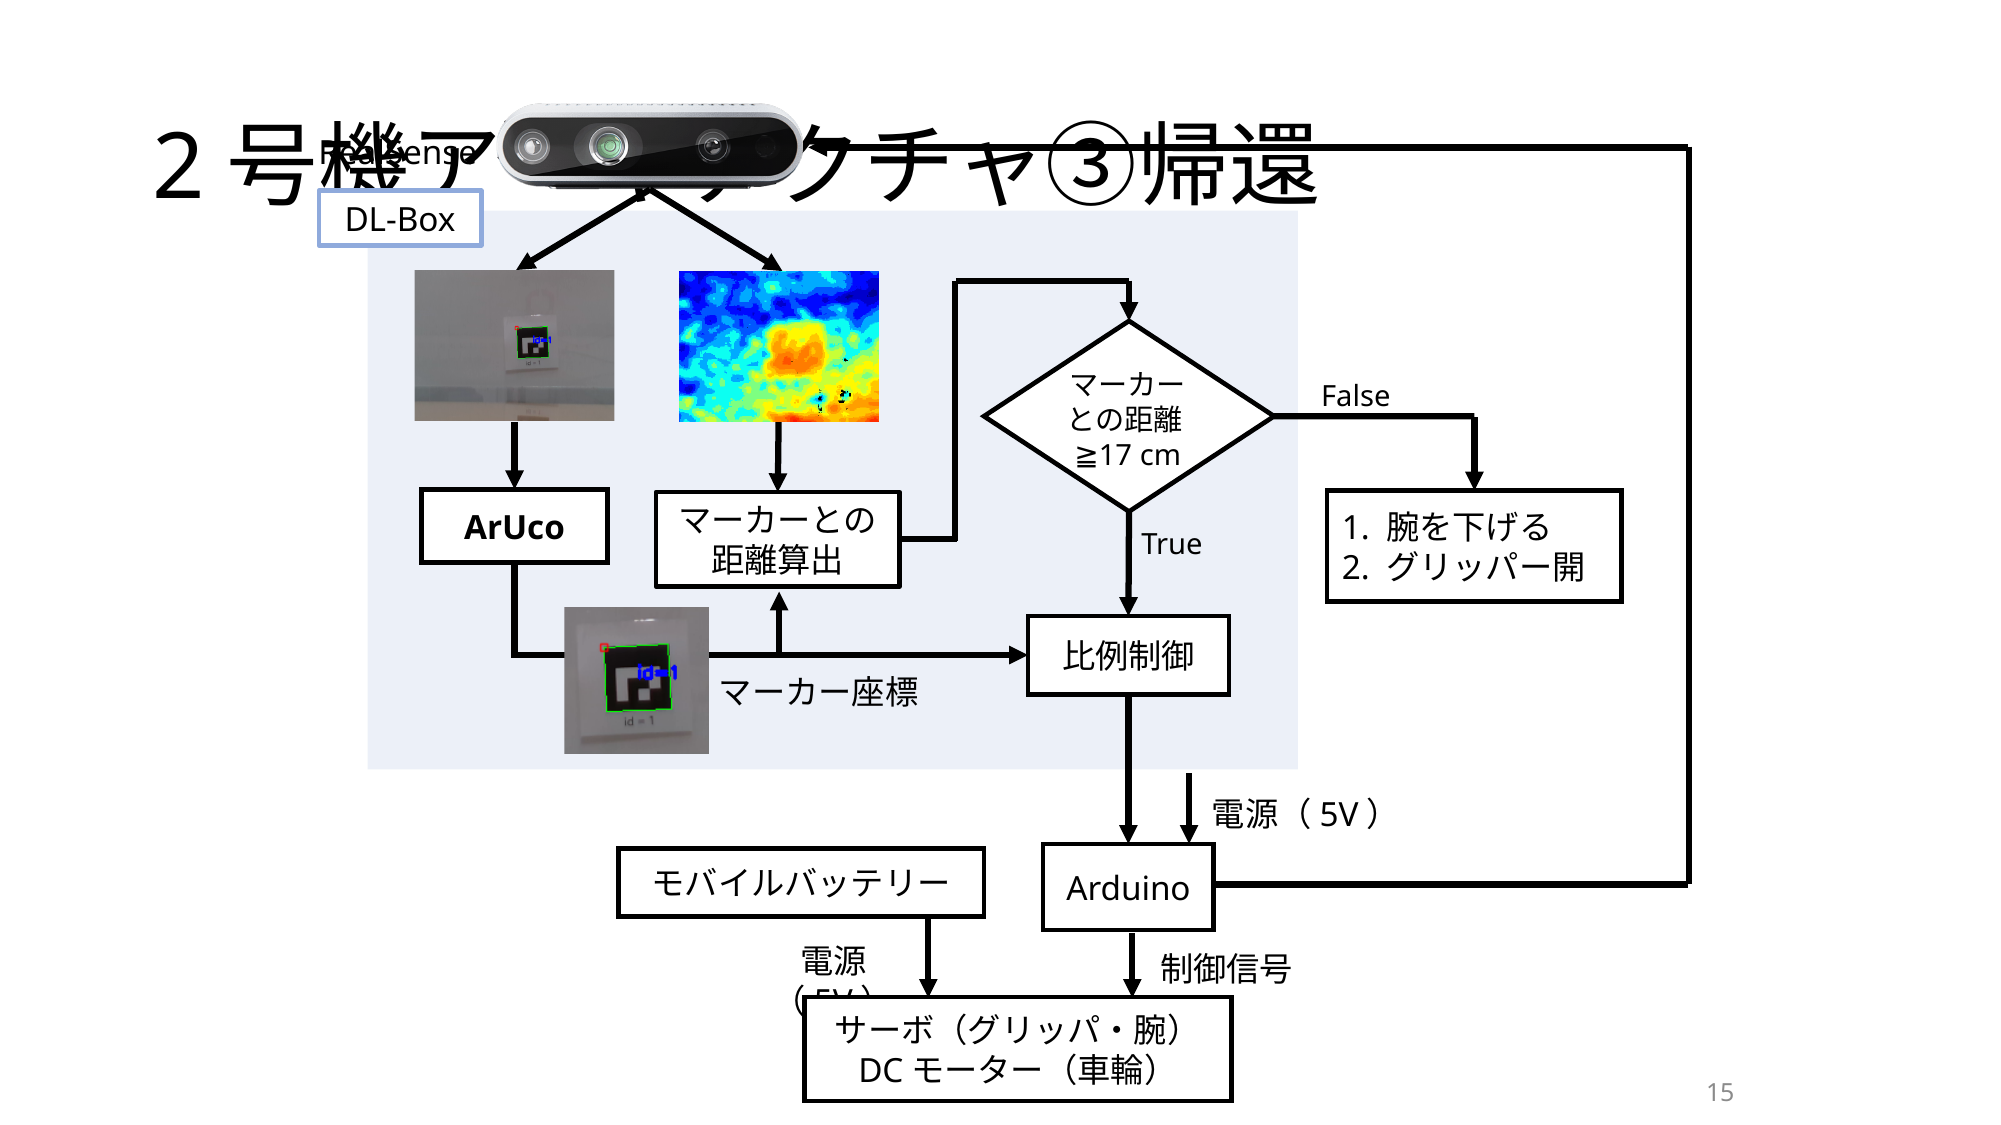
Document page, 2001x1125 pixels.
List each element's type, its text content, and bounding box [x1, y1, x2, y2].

slide_number 15 [1662, 1063, 1750, 1124]
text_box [289, 103, 1689, 1102]
title 2号機アーキテクチャ③帰還 [137, 59, 1863, 278]
